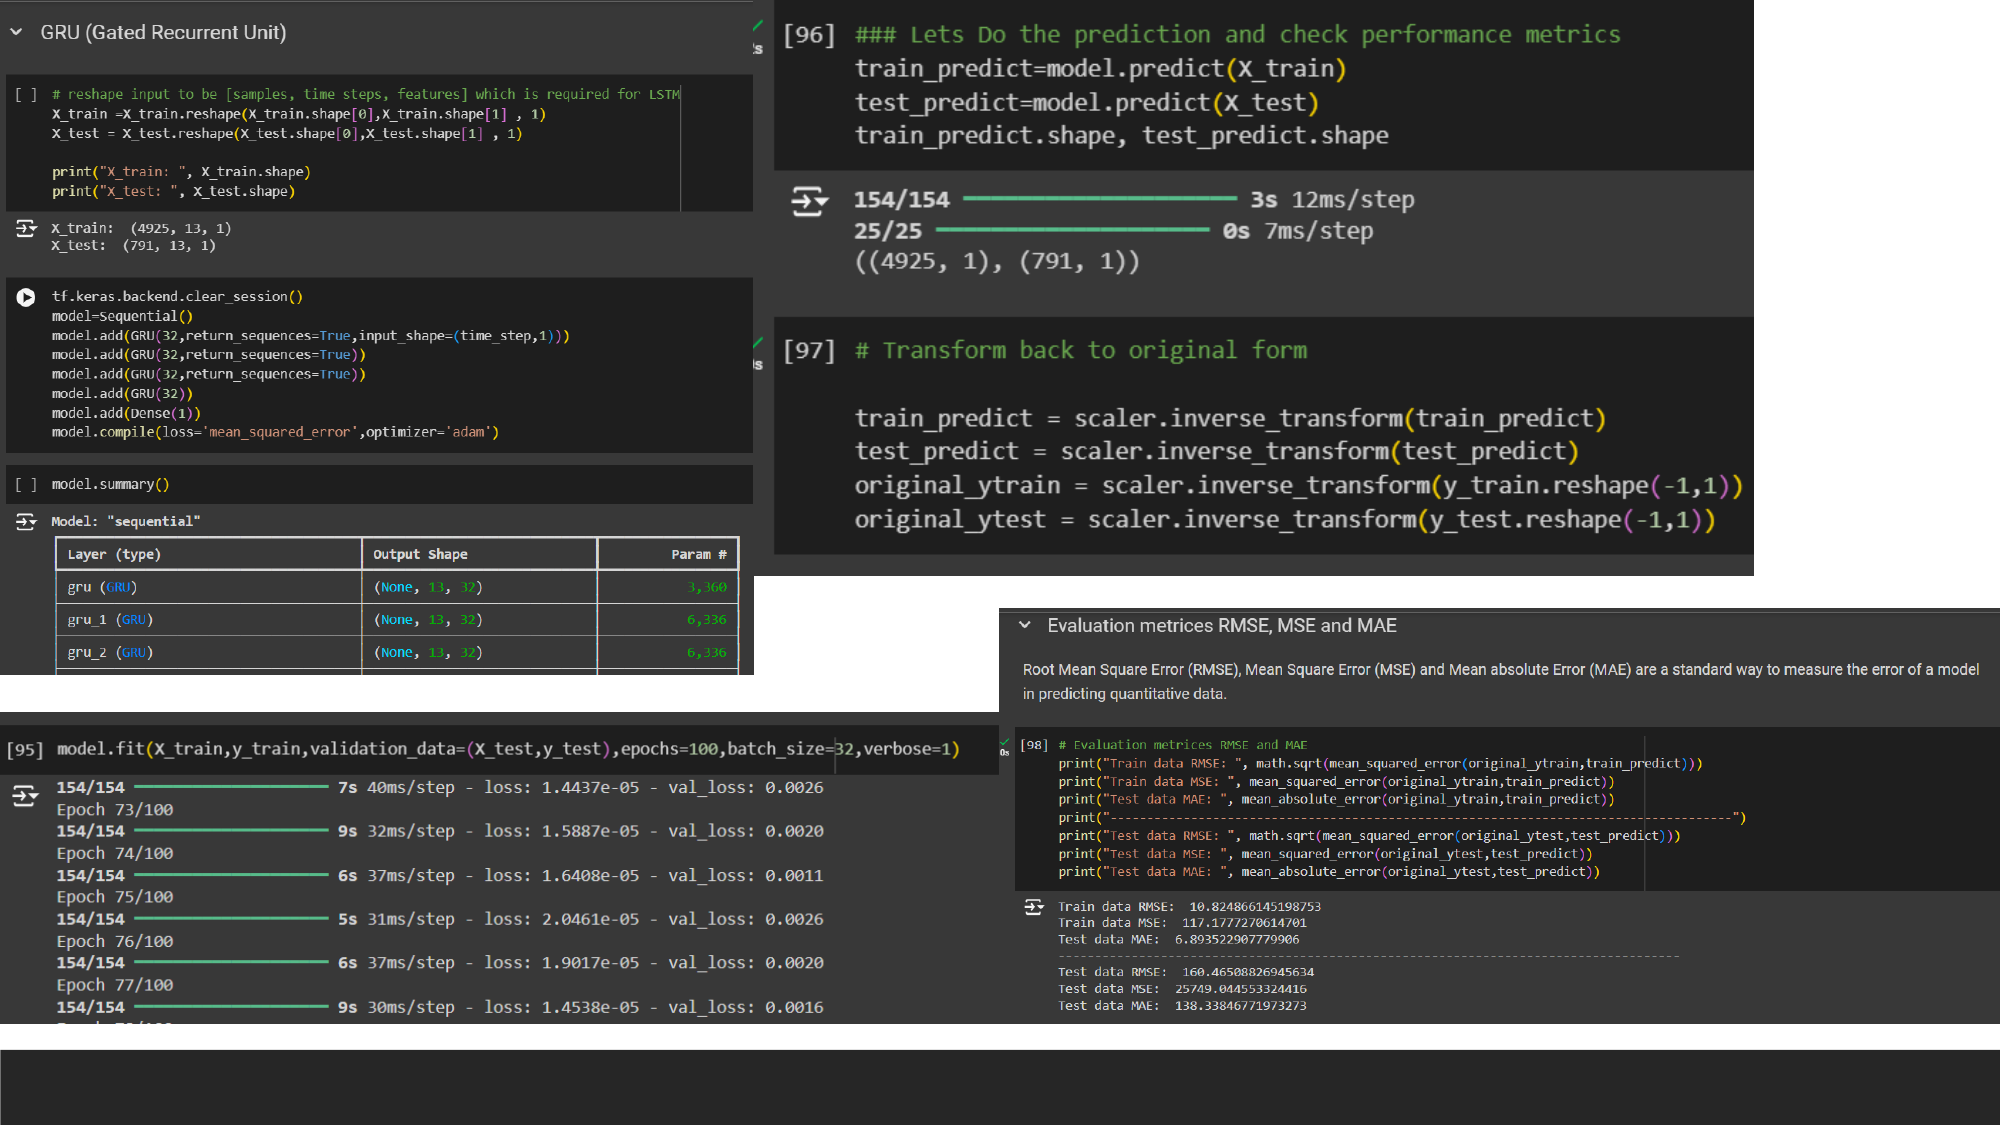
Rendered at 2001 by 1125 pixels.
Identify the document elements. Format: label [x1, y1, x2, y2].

picture [0, 607, 2000, 1024]
picture [0, 0, 1754, 675]
